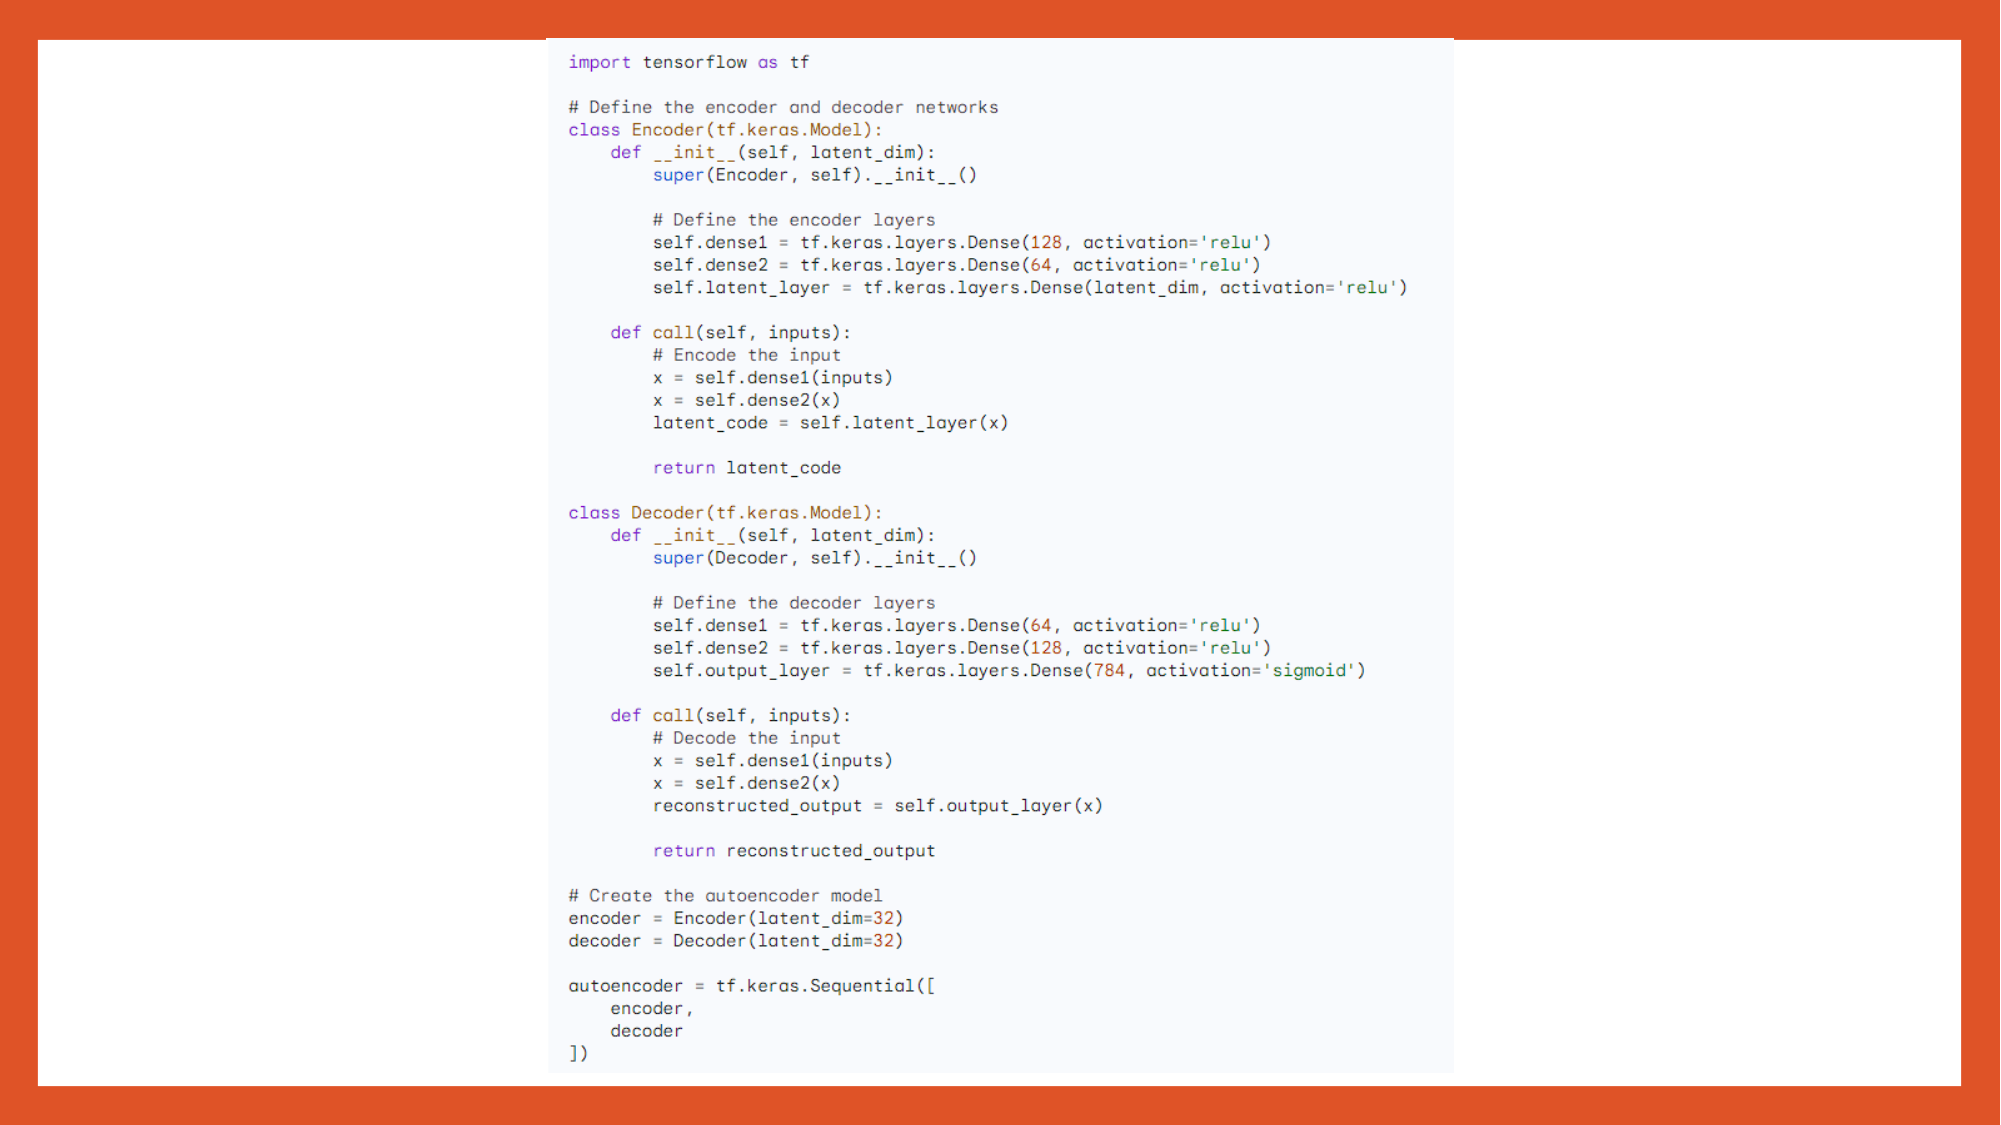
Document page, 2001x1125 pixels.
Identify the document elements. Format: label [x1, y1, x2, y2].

picture [545, 38, 1454, 1074]
